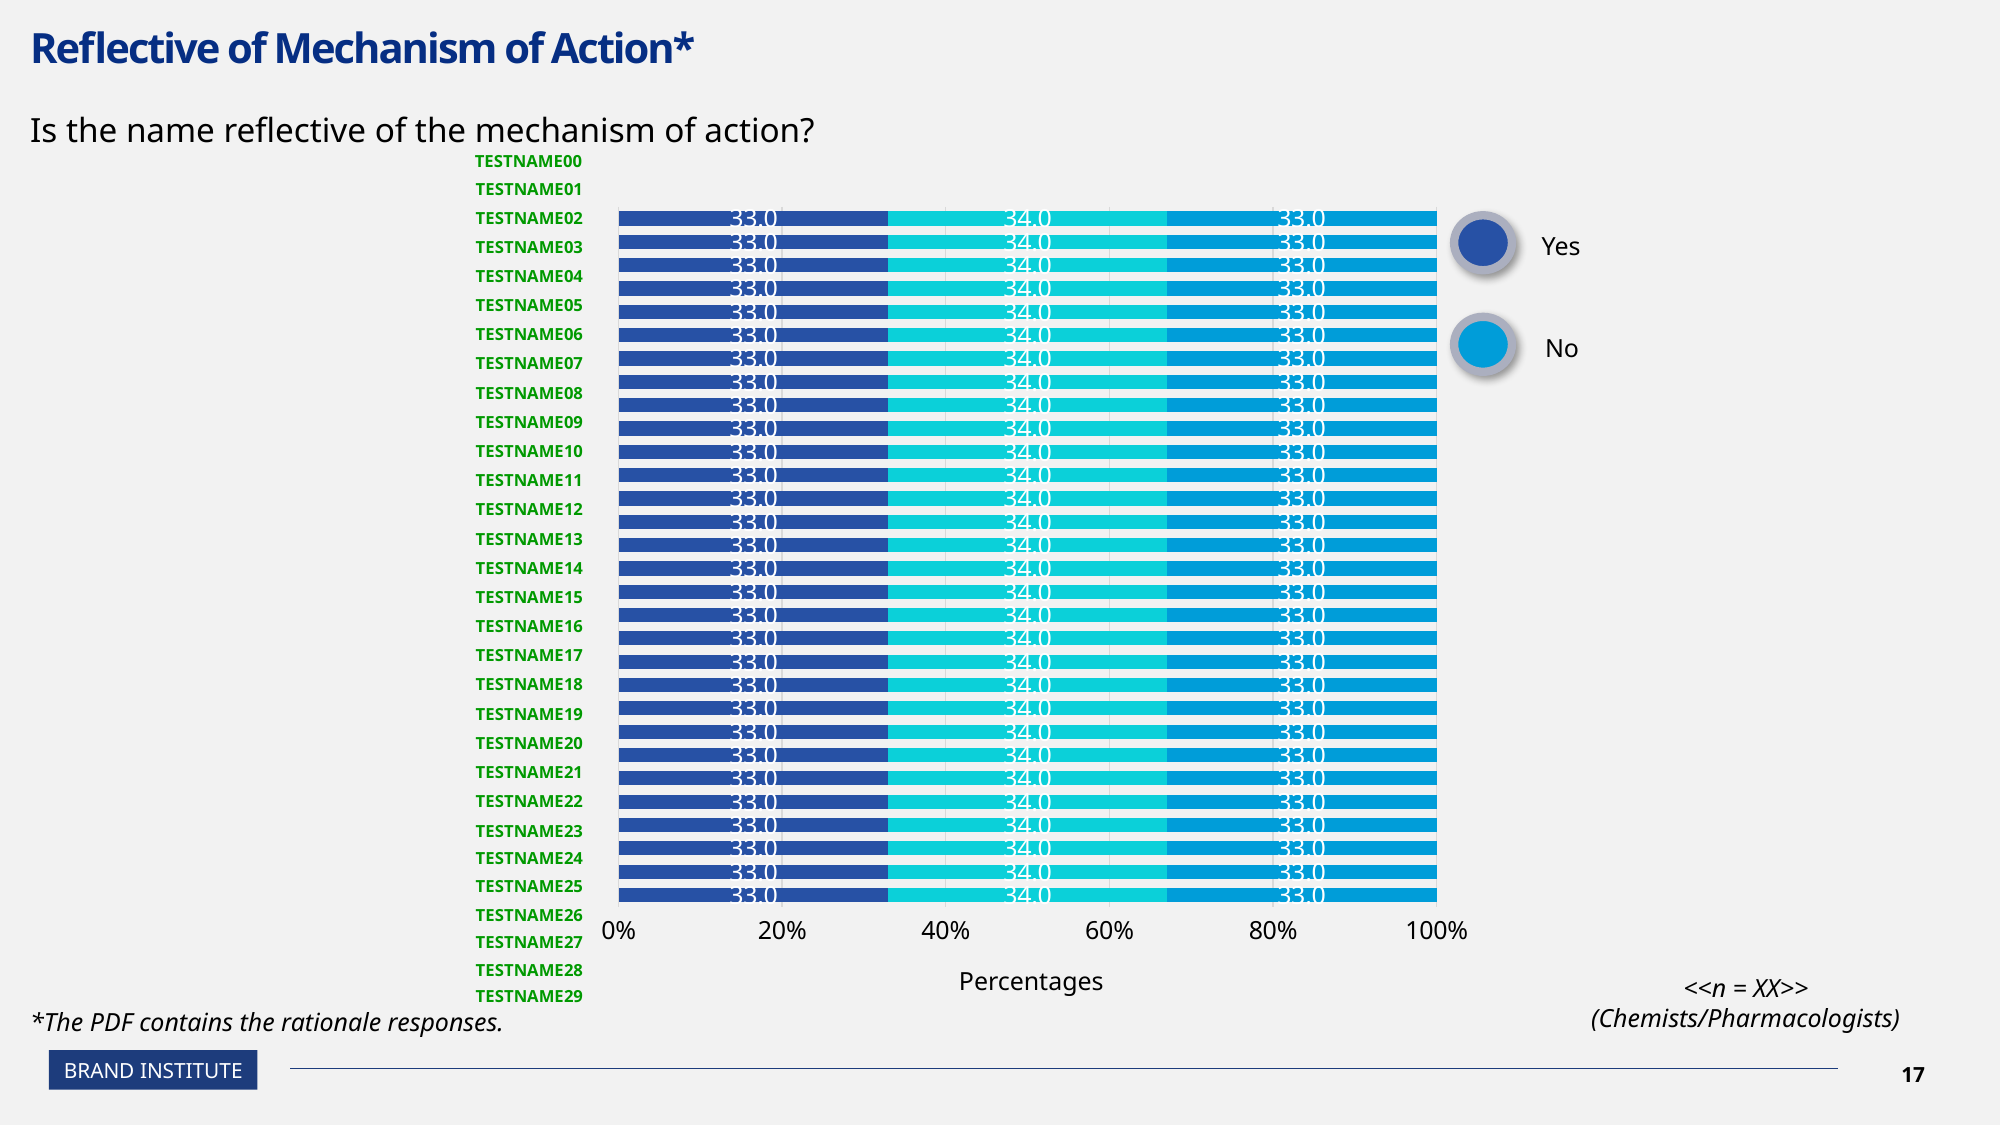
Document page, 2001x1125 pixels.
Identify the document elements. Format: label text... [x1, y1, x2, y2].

text_box TESTNAME01 [475, 178, 583, 199]
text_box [1486, 215, 1783, 372]
text_box TESTNAME26 [475, 904, 583, 925]
text_box <<n = XX>> (Chemists/Pharmacologists) [1536, 965, 1971, 1030]
text_box TESTNAME29 [475, 985, 583, 1006]
text_box TESTNAME17 [475, 645, 583, 666]
text_box TESTNAME27 [475, 932, 583, 953]
text_box TESTNAME04 [475, 265, 583, 287]
text_box TESTNAME10 [475, 440, 583, 461]
text_box Percentages [917, 963, 1145, 1003]
text_box TESTNAME00 [474, 151, 583, 172]
text_box TESTNAME09 [475, 411, 583, 432]
text_box TESTNAME23 [475, 820, 583, 841]
text_box TESTNAME16 [475, 615, 583, 636]
text_box TESTNAME28 [475, 959, 583, 980]
text_box TESTNAME02 [475, 207, 583, 228]
text_box TESTNAME08 [475, 382, 583, 403]
text_box TESTNAME03 [475, 236, 583, 257]
text_box TESTNAME25 [475, 875, 583, 896]
text_box TESTNAME19 [475, 703, 583, 724]
text_box TESTNAME05 [475, 295, 583, 316]
text_box TESTNAME15 [475, 586, 583, 607]
text_box TESTNAME06 [475, 324, 583, 345]
text_box *The PDF contains the rationale responses. [30, 998, 630, 1040]
text_box TESTNAME13 [475, 528, 583, 549]
text_box TESTNAME11 [475, 470, 583, 491]
text_box TESTNAME18 [475, 674, 583, 695]
text_box TESTNAME21 [475, 761, 583, 782]
text_box TESTNAME07 [475, 353, 583, 374]
text_box TESTNAME22 [475, 791, 583, 812]
title Reflective of Mechanism of Action* [30, 0, 1954, 73]
list Is the name reflective of the mechanism of action? [30, 99, 1954, 146]
text_box TESTNAME24 [475, 848, 583, 869]
text_box TESTNAME14 [475, 557, 583, 578]
chart [583, 191, 1486, 963]
text_box TESTNAME12 [475, 499, 583, 520]
text_box TESTNAME20 [475, 732, 583, 753]
